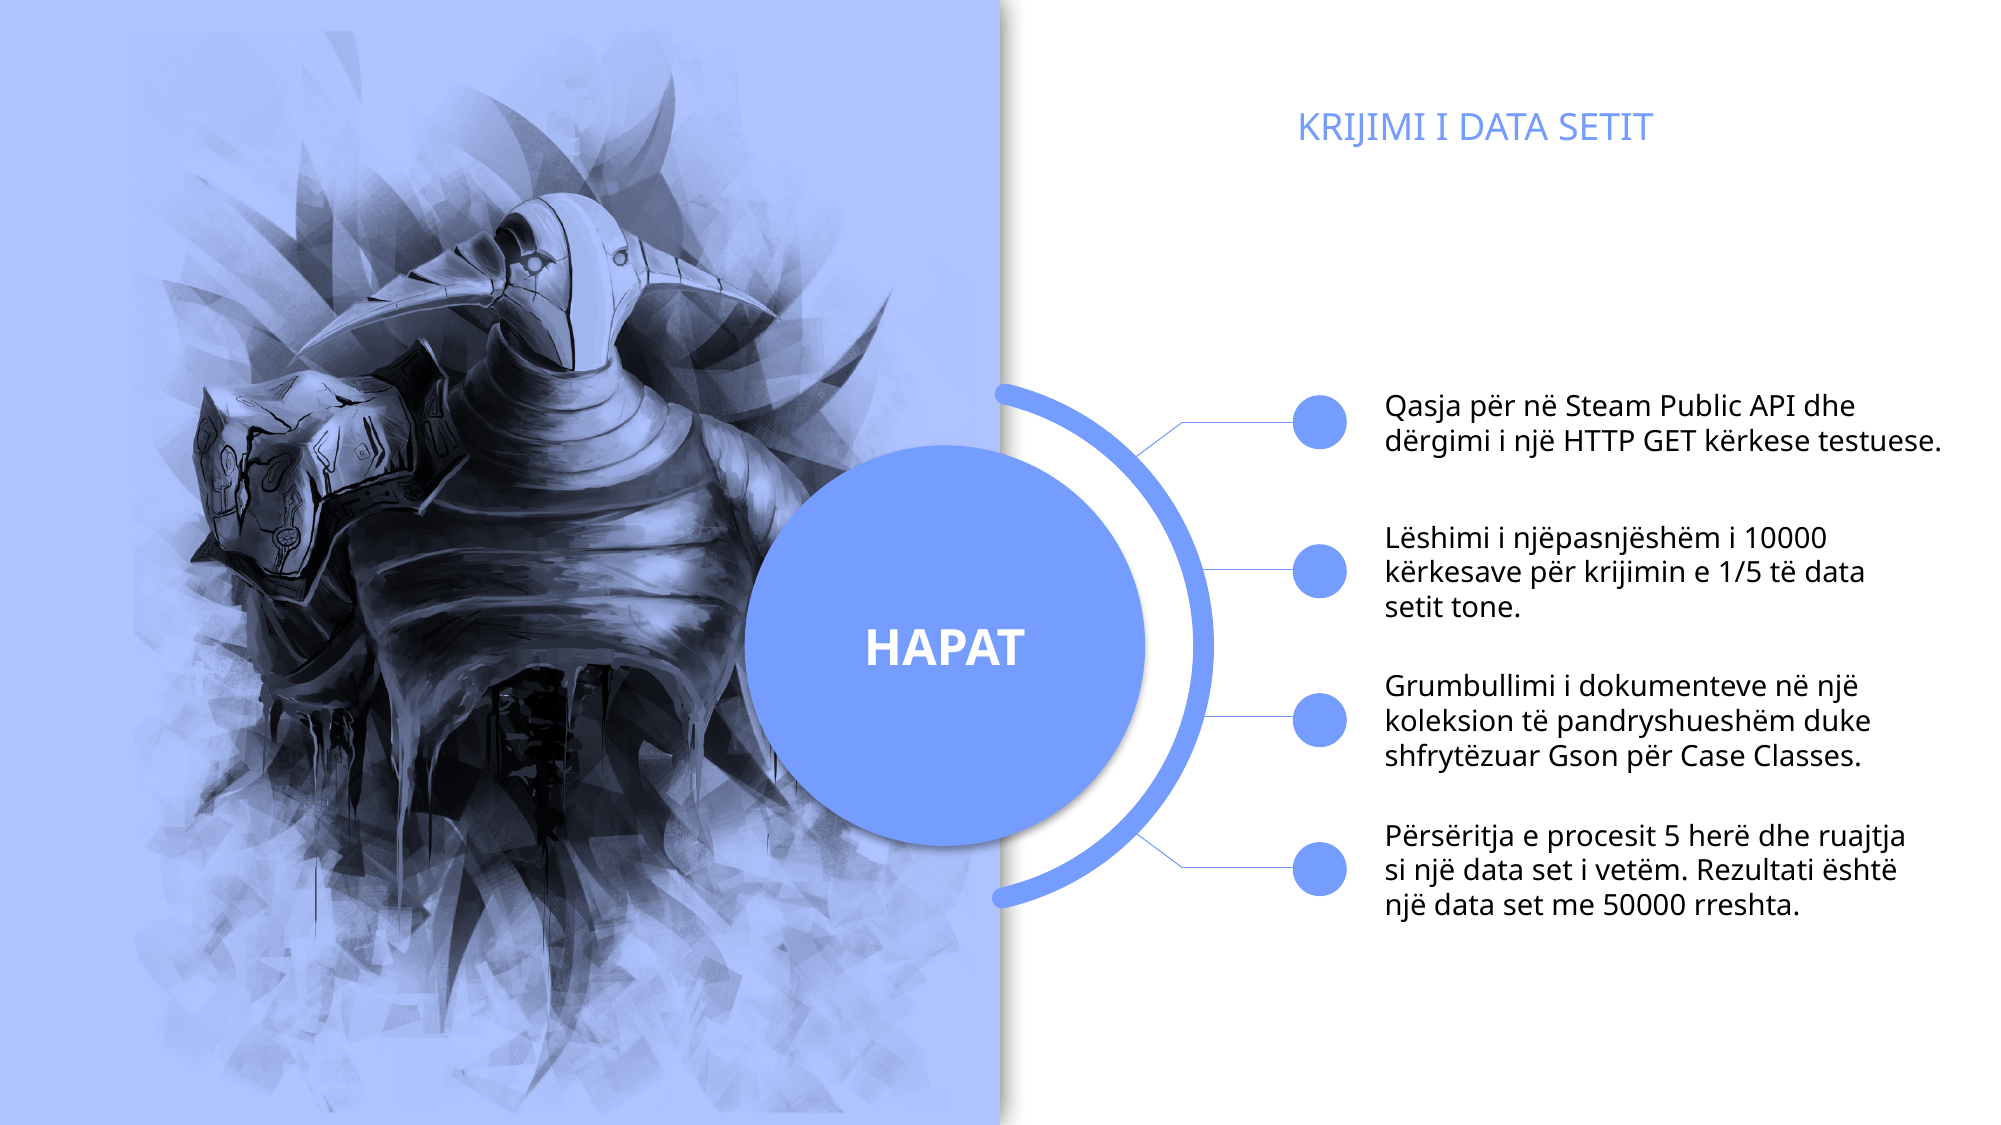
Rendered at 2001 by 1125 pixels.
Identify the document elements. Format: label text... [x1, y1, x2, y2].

text_box [1000, 393, 1195, 899]
text_box [1292, 395, 1347, 450]
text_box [1127, 827, 1309, 868]
text_box [1292, 842, 1347, 897]
text_box [1292, 693, 1347, 748]
text_box [1292, 544, 1347, 599]
title KRIJIMI I DATA SETIT [1000, 73, 2000, 183]
text_box Grumbullimi i dokumenteve në një koleksion të pandryshueshëm duke shfrytëzuar Gson për Case Classes. [1384, 667, 1913, 773]
text_box HAPAT [1000, 452, 1147, 840]
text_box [1127, 422, 1309, 463]
text_box Qasja për në Steam Public API dhe dërgimi i një HTTP GET kërkese testuese. [1384, 387, 1955, 458]
text_box Lëshimi i njëpasnjëshëm i 10000 kërkesave për krijimin e 1/5 të data setit tone. [1384, 518, 1913, 624]
picture [0, 0, 1000, 1125]
text_box Përsëritja e procesit 5 herë dhe ruajtja si një data set i vetëm. Rezultati është një data set me 50000 rreshta. [1384, 816, 1913, 922]
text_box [1192, 569, 1309, 717]
